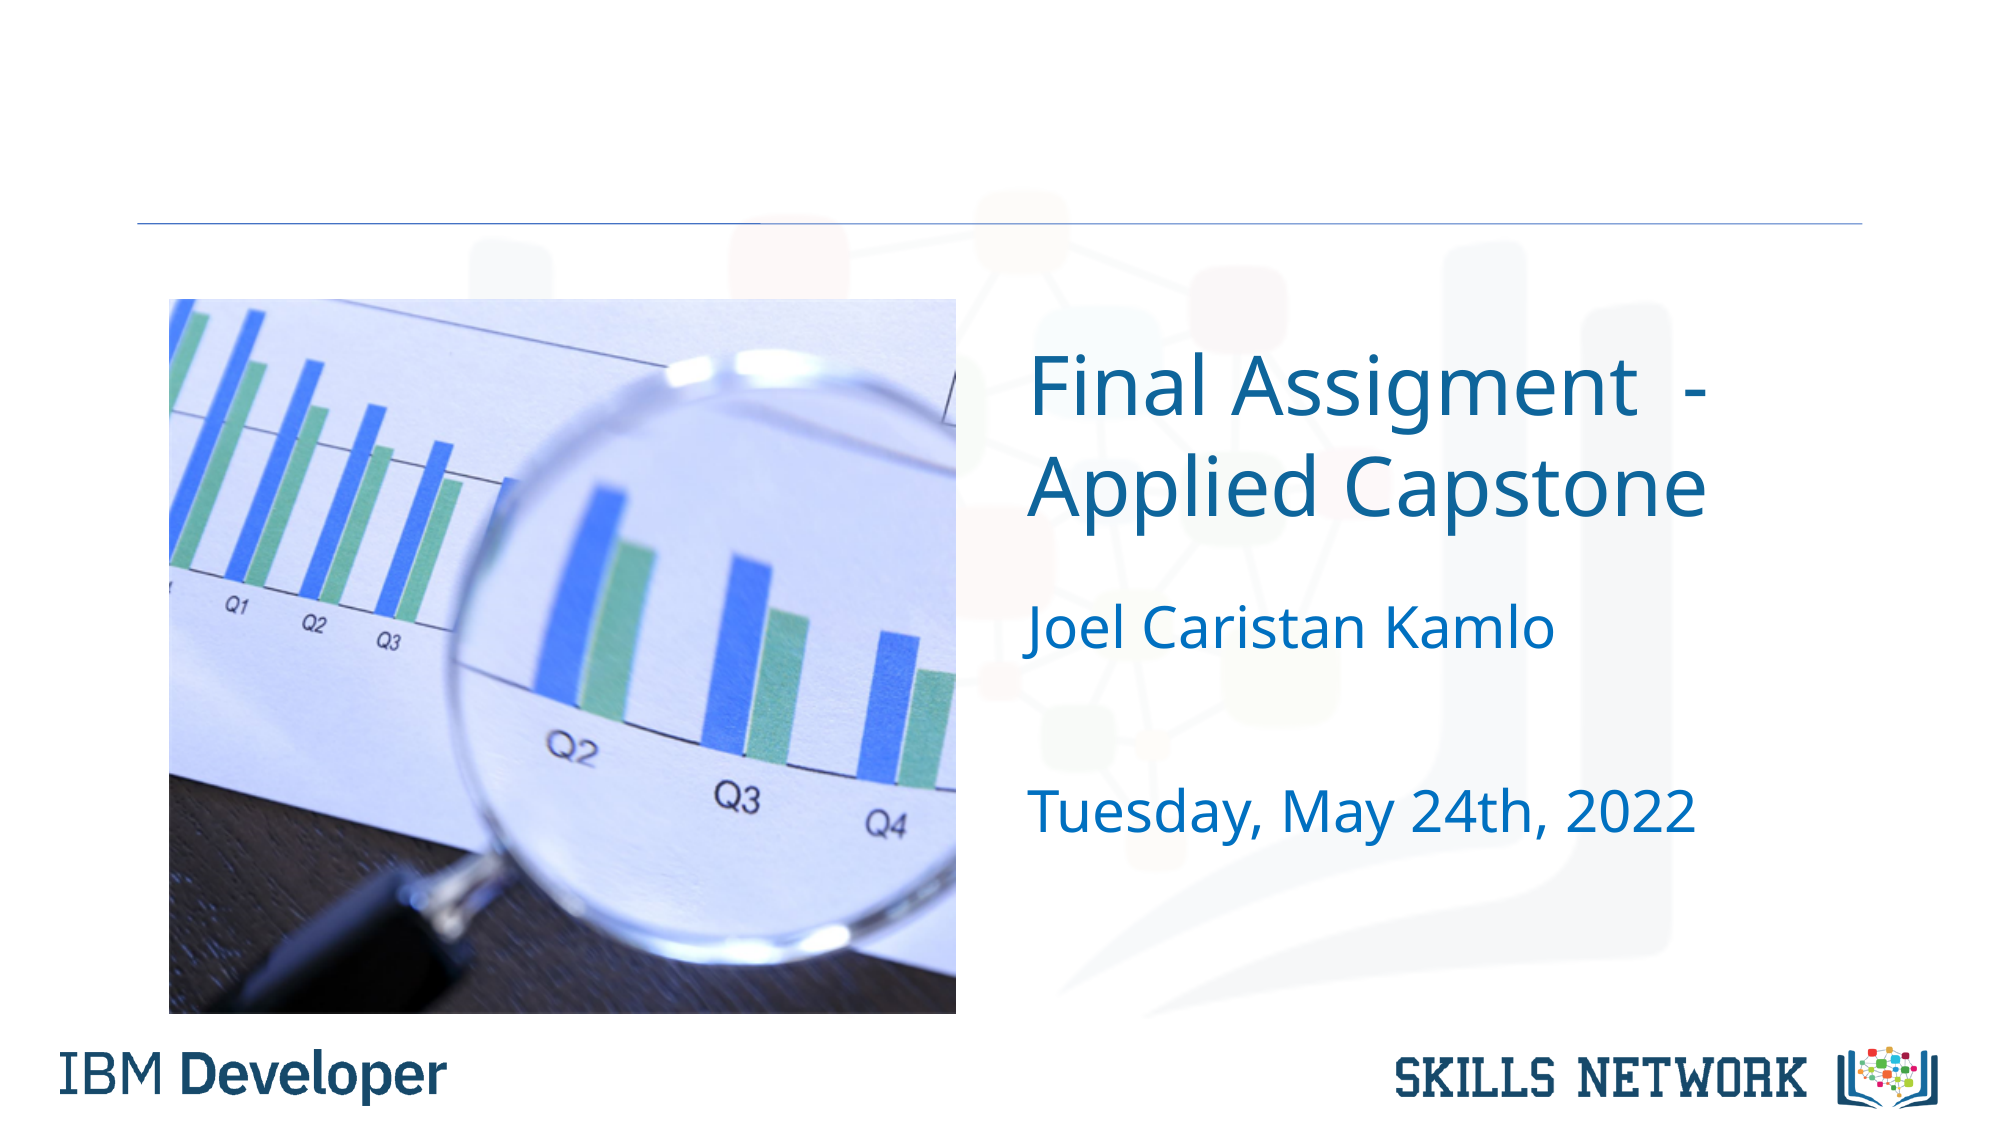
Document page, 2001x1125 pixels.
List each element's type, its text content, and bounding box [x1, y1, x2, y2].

picture [169, 299, 956, 1014]
picture [1390, 1045, 1945, 1111]
list Joel Caristan Kamlo Tuesday, May 24th, 2022 [1012, 583, 1863, 905]
title Final Assigment - Applied Capstone [1012, 327, 1864, 545]
picture [55, 1045, 459, 1108]
